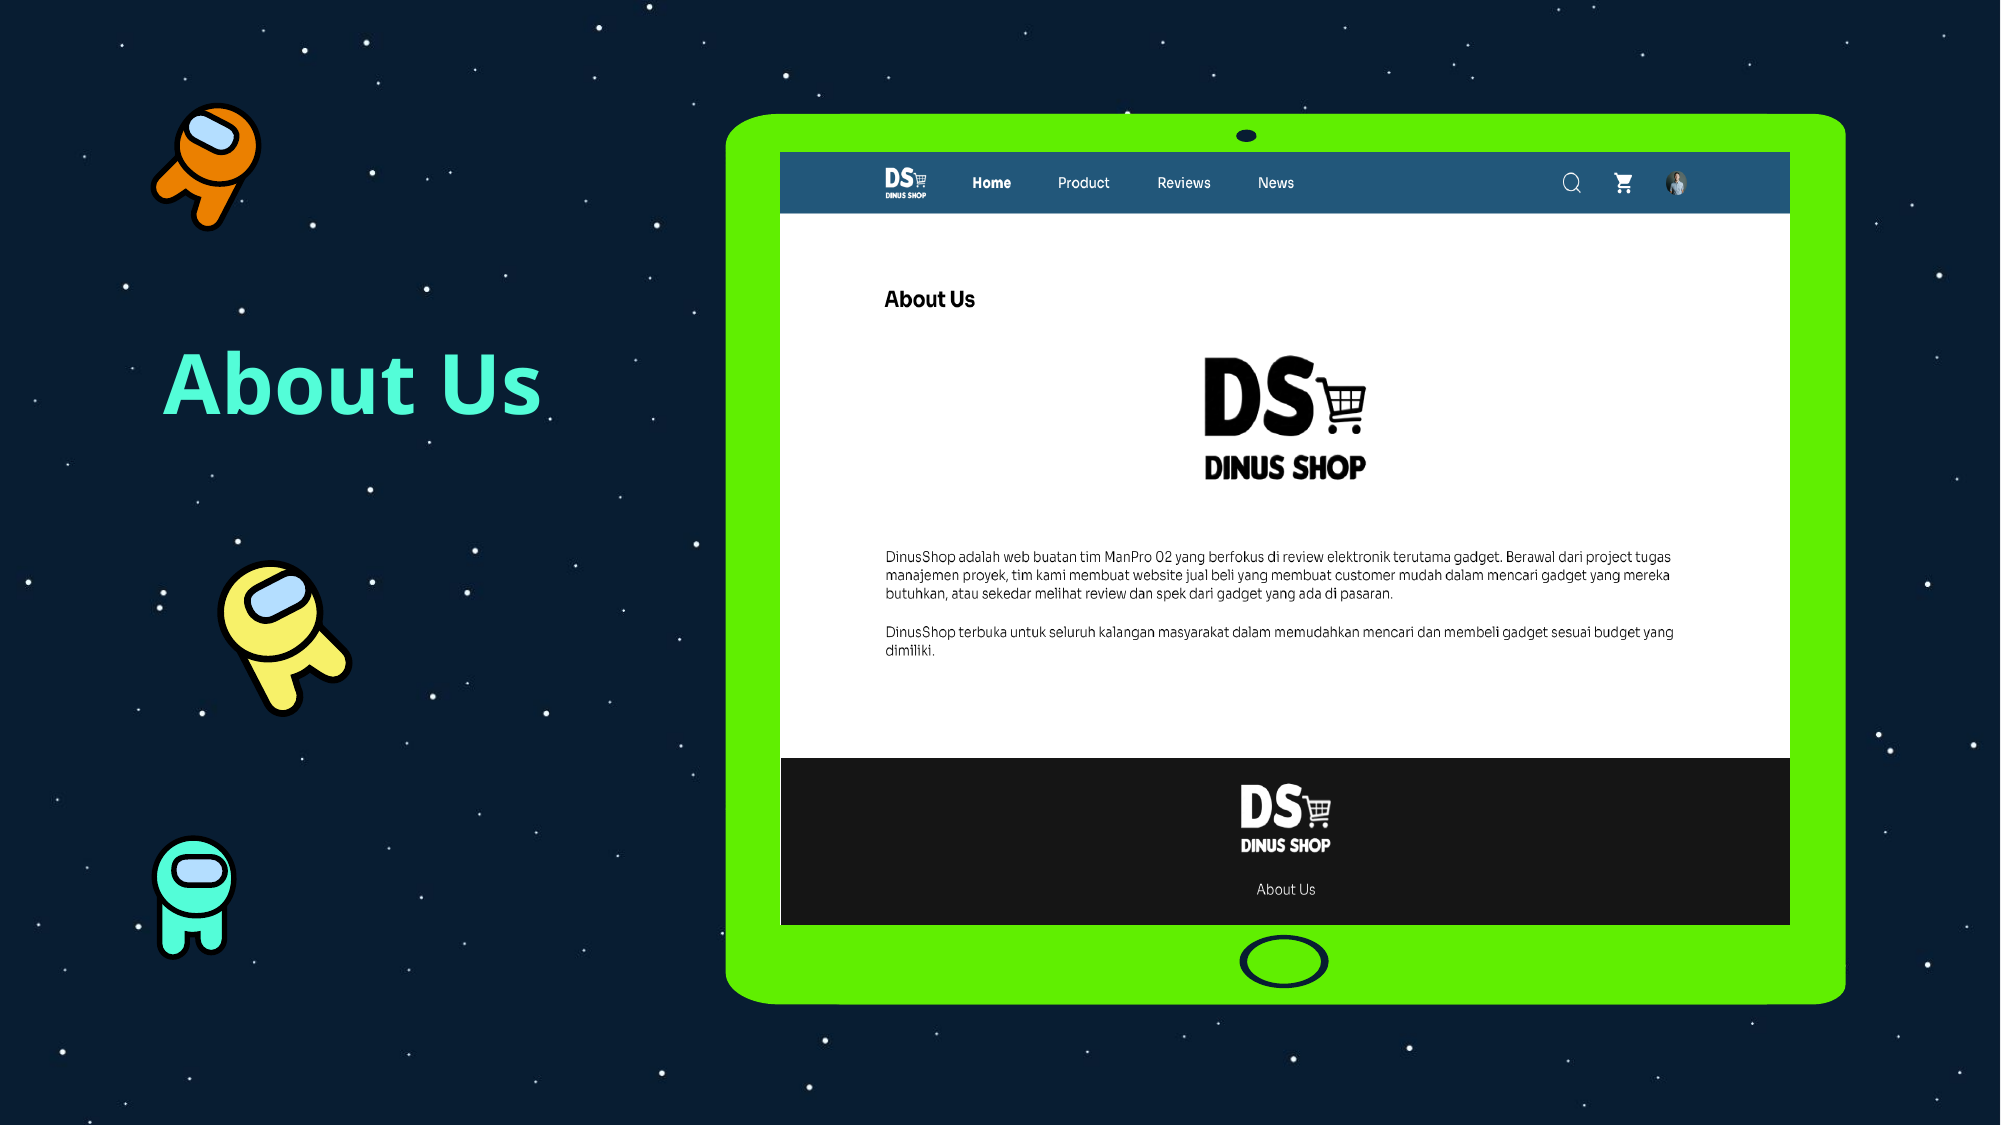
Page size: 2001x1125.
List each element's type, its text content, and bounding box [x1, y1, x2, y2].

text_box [151, 835, 238, 961]
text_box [725, 113, 1846, 1005]
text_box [148, 102, 268, 232]
picture [0, 0, 2001, 1125]
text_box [210, 559, 355, 718]
title About Us [148, 316, 594, 442]
